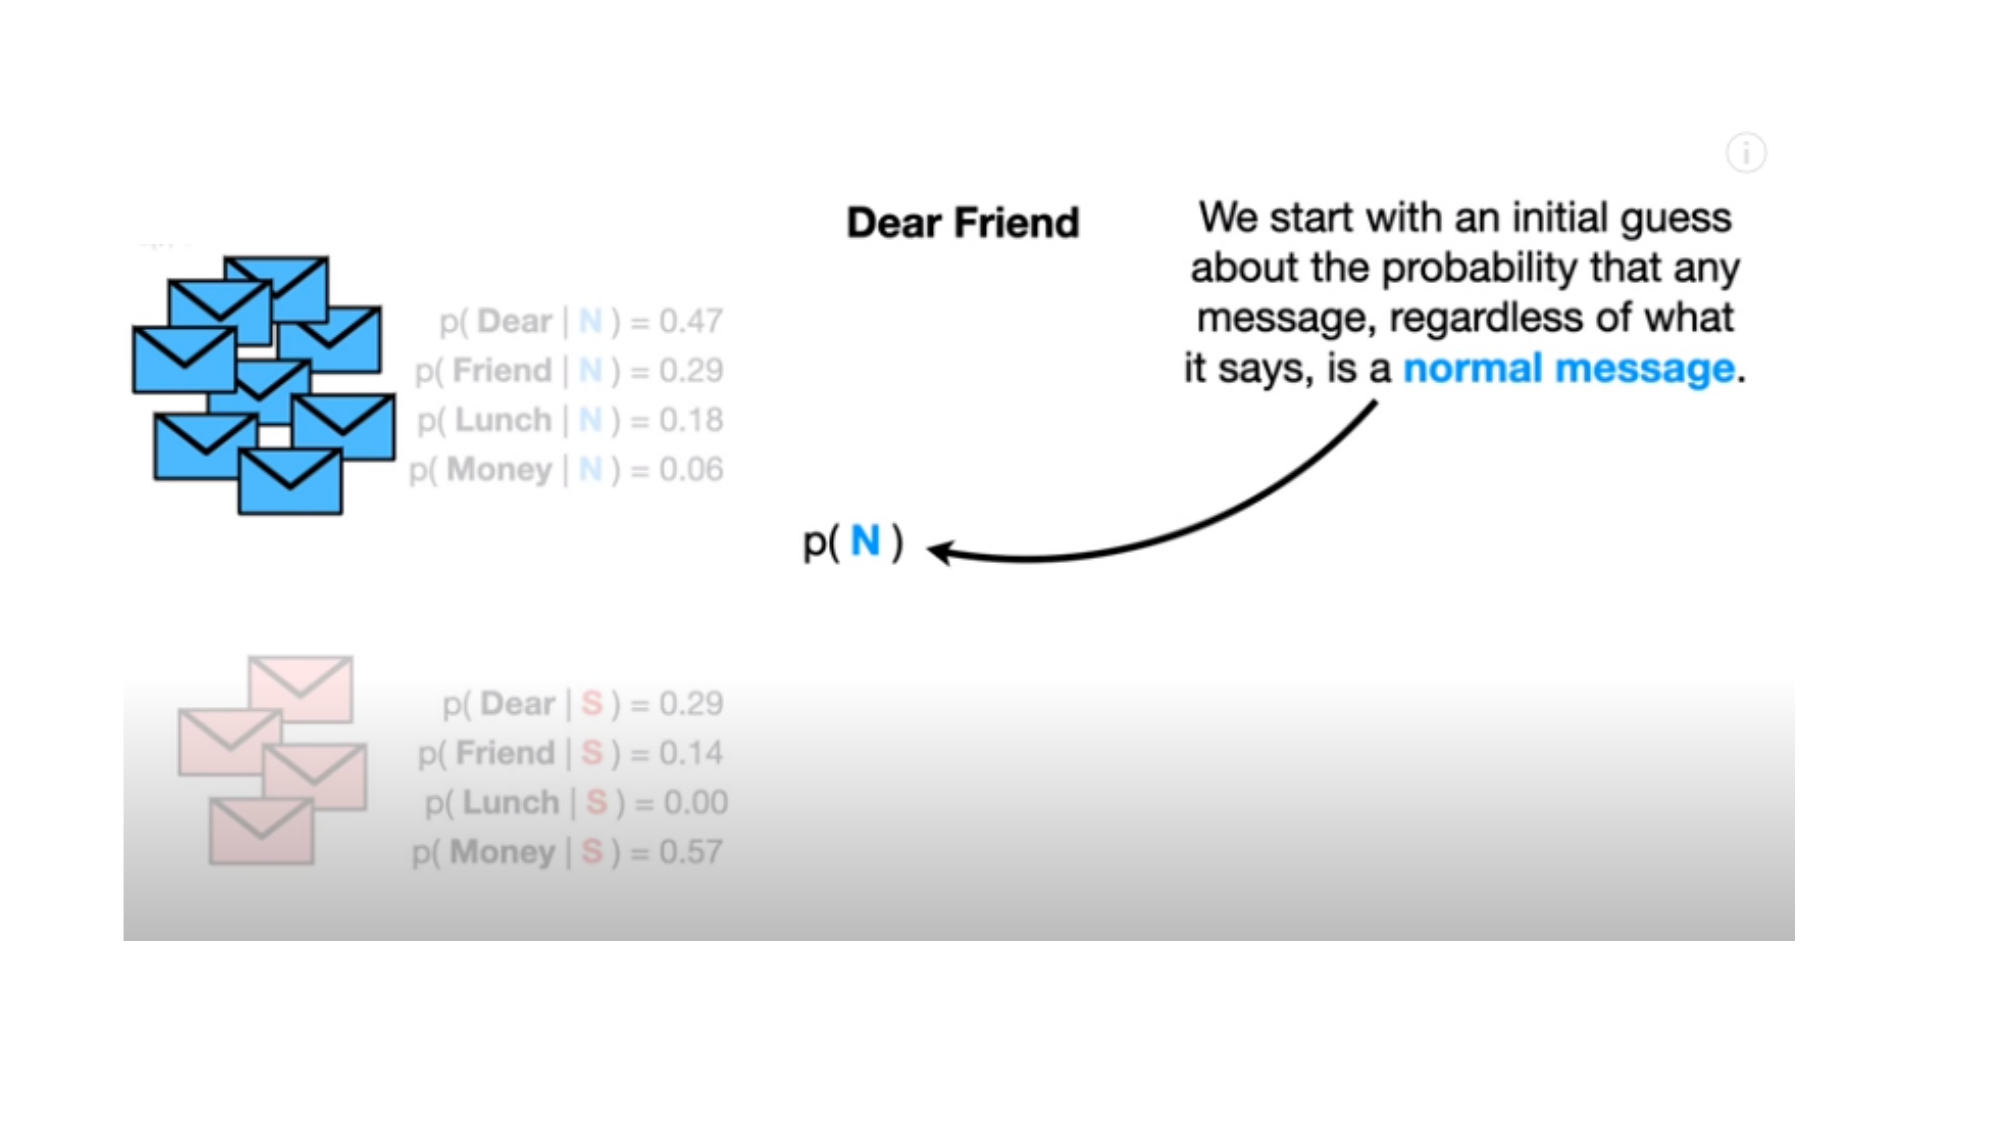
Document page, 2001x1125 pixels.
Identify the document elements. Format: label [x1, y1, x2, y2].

picture [70, 62, 1795, 941]
